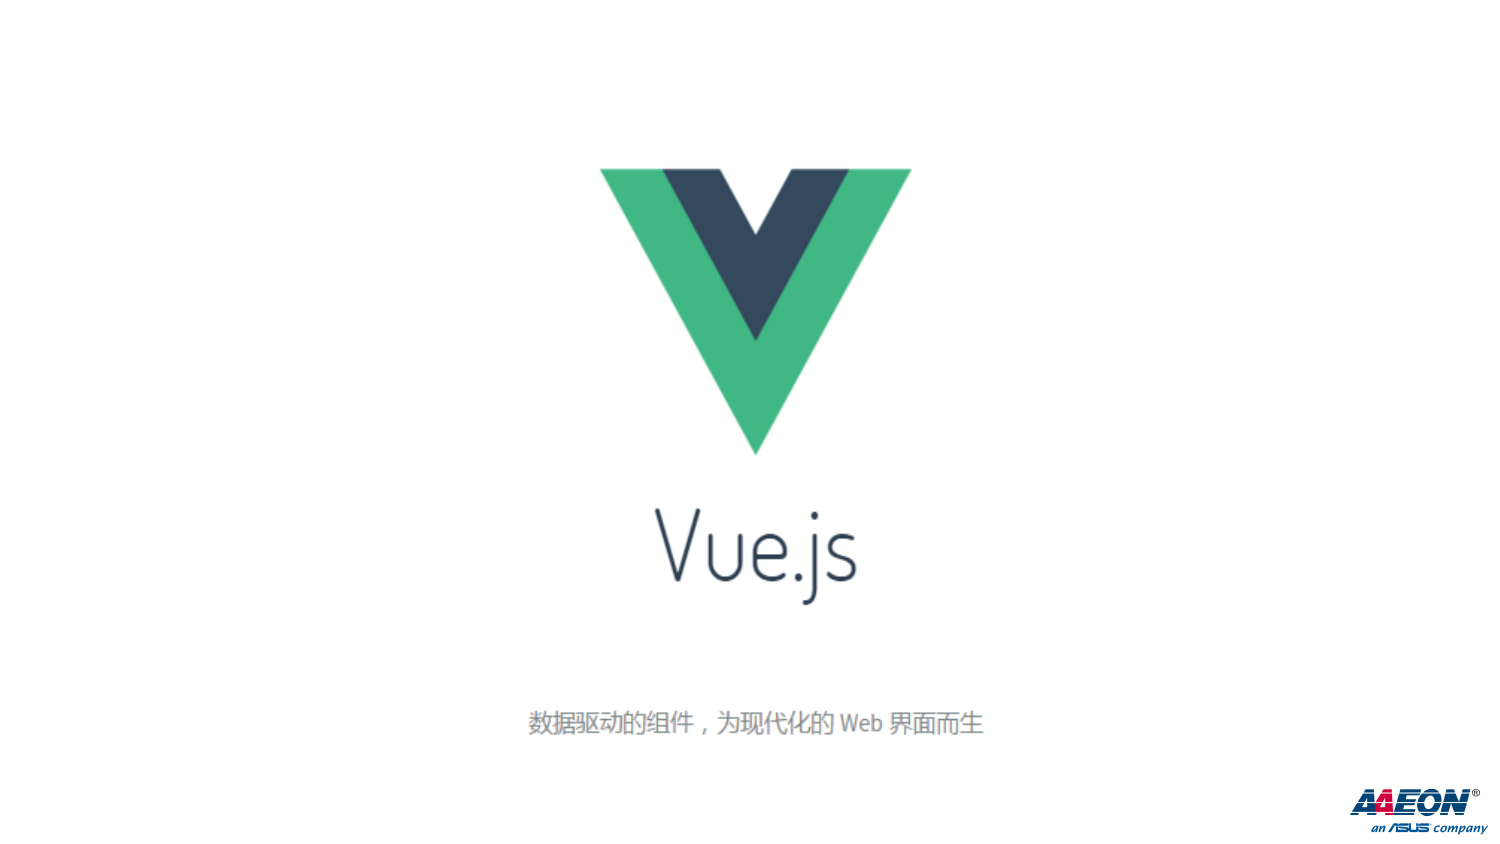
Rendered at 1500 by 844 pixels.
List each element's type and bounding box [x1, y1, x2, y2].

picture [1348, 787, 1489, 836]
picture [23, 86, 1496, 768]
